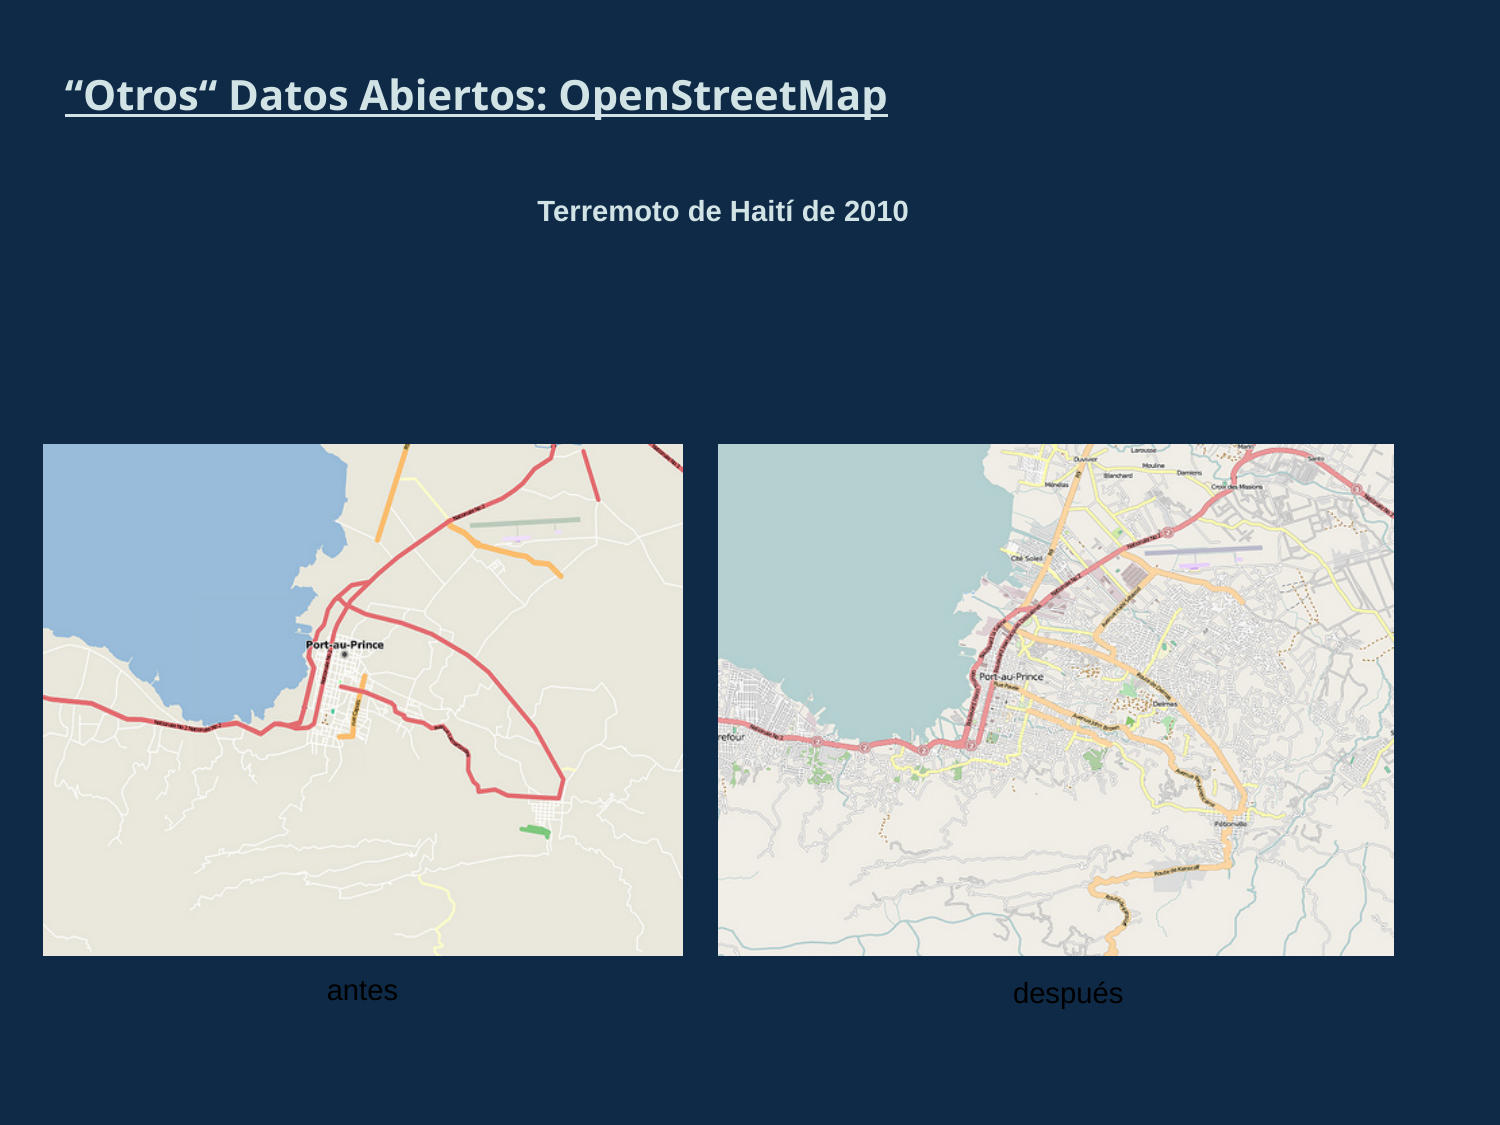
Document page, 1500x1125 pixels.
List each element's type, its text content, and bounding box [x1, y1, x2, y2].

text_box antes [312, 964, 414, 1014]
text_box después [998, 967, 1139, 1018]
picture [43, 444, 683, 956]
picture [718, 444, 1394, 956]
text_box Terremoto de Haití de 2010 [522, 184, 925, 235]
text_box “Otros“ Datos Abiertos: OpenStreetMap [49, 61, 904, 127]
